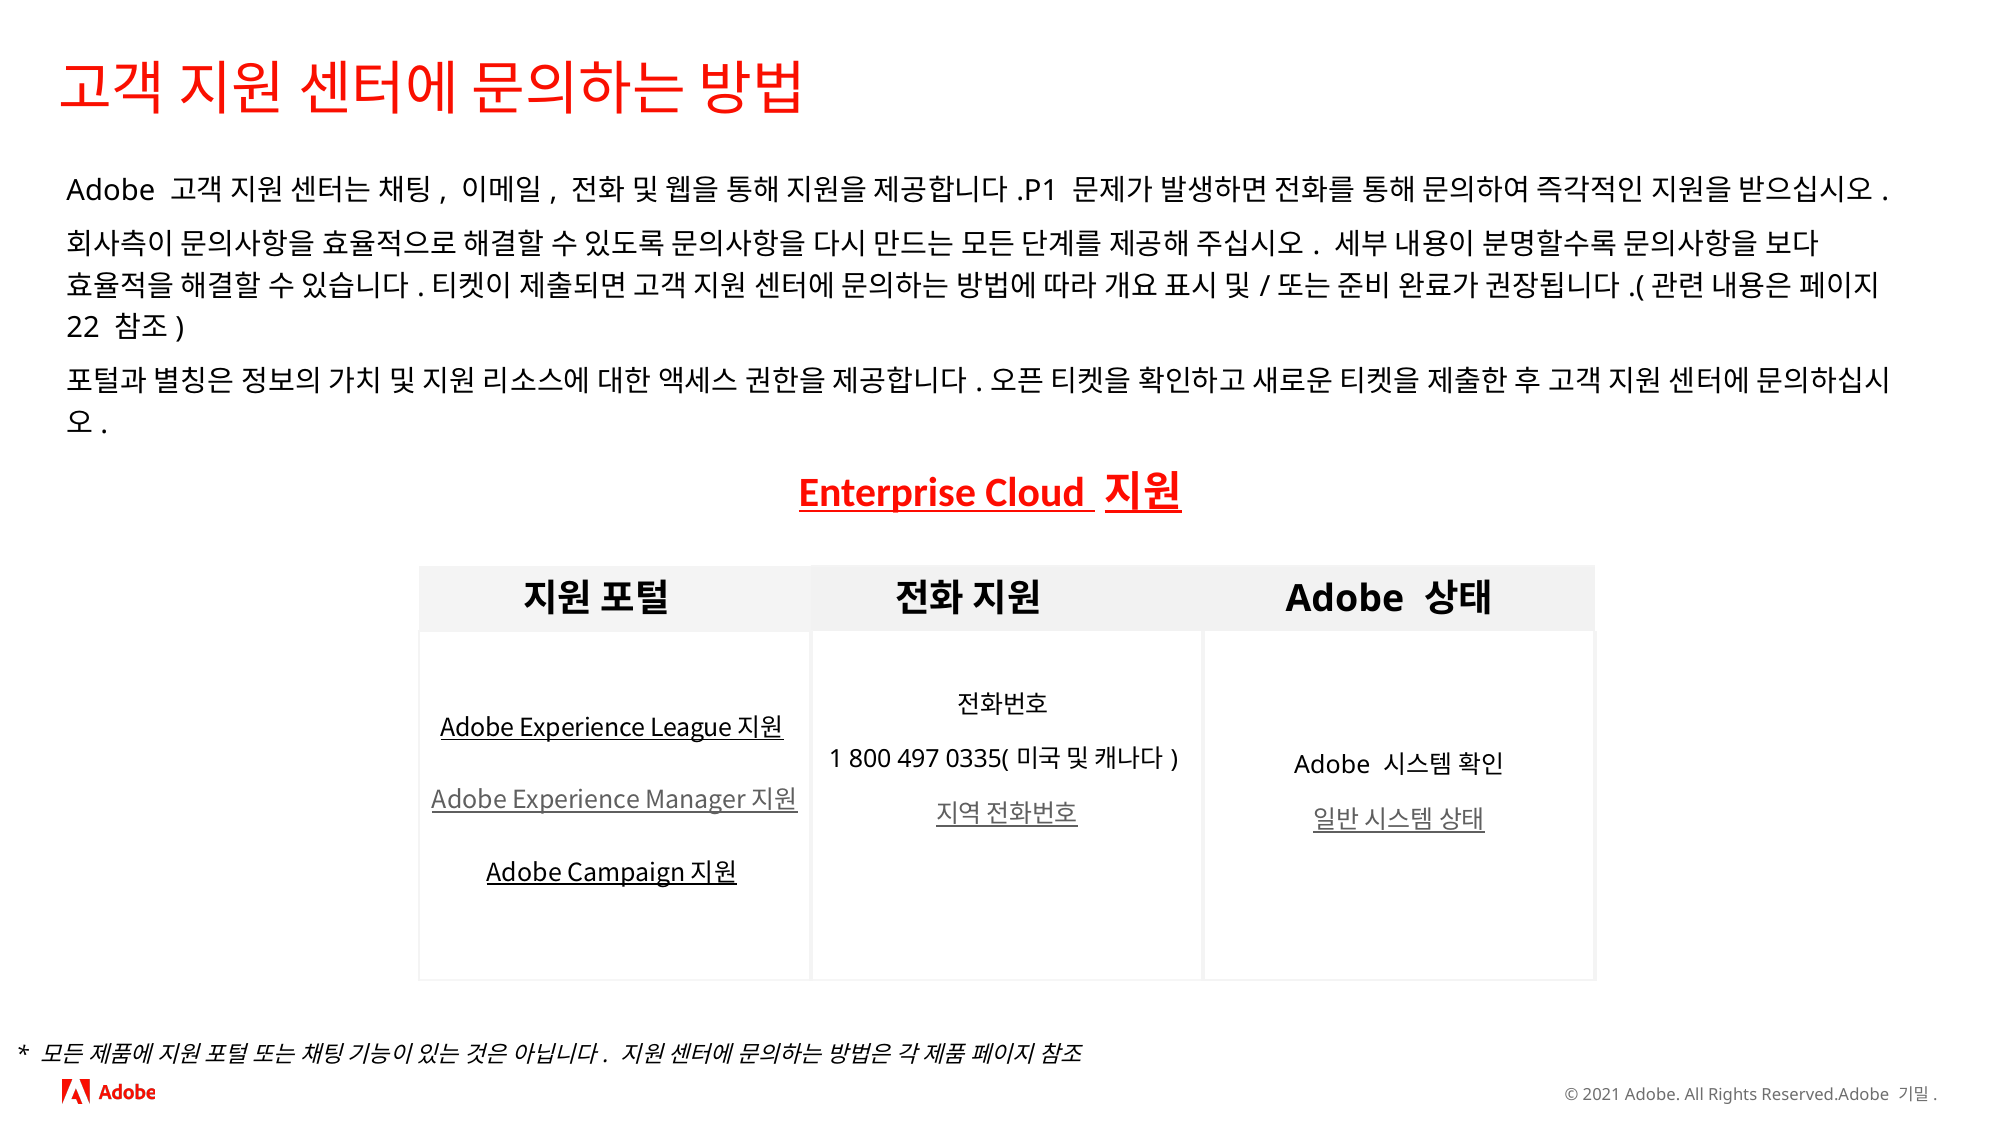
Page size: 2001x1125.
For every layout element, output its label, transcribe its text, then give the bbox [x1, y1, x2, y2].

table_header 전화 지원 [811, 567, 1203, 631]
table_cell Adobe 시스템 확인 일반 시스템 상태 [1205, 631, 1593, 979]
table_cell 전화번호 1 800 497 0335(미국 및 캐나다) 지역 전화번호 [813, 631, 1201, 979]
table_header Adobe 상태 [1203, 567, 1595, 631]
text_box Enterprise Cloud 지원 [684, 457, 1432, 523]
title 고객 지원 센터에 문의하는 방법 [51, 51, 1937, 157]
table_cell Adobe Experience League 지원 Adobe Experience Manager 지원 Adobe Campaign 지원 [420, 632, 809, 979]
table_header 지원 포털 [419, 566, 811, 630]
text_box * 모든 제품에 지원 포털 또는 채팅 기능이 있는 것은 아닙니다. 지원 센터에 문의하는 방법은 각 제품 페이지 참조 [0, 1029, 1488, 1120]
text_box Adobe 고객 지원 센터는 채팅, 이메일, 전화 및 웹을 통해 지원을 제공합니다.P1 문제가 발생하면 전화를 통해 문의하여 즉각적인 지원을 받으십시오. 회사측이 문의사항을 효율적으로 해결할 수 있도록 문의사항을 다시 만드는 모든 단계를 제공해 주십시오. 세부 내용이 분명할수록 문의사항을 보다 효율적을 해결할 수 있습니다.티켓이 제출되면 고객 지원 센터에 문의하는 방법에 따라 개요 표시 및/또는 준비 완료가 권장됩니다.(관련 내용은 페이지 22 참조) 포털과 별칭은 정보의 가치 및 지원 리소스에 대한 액세스 권한을 제공합니다.오픈 티켓을 확인하고 새로운 티켓을 제출한 후 고객 지원 센터에 문의하십시오. [38, 157, 1937, 489]
